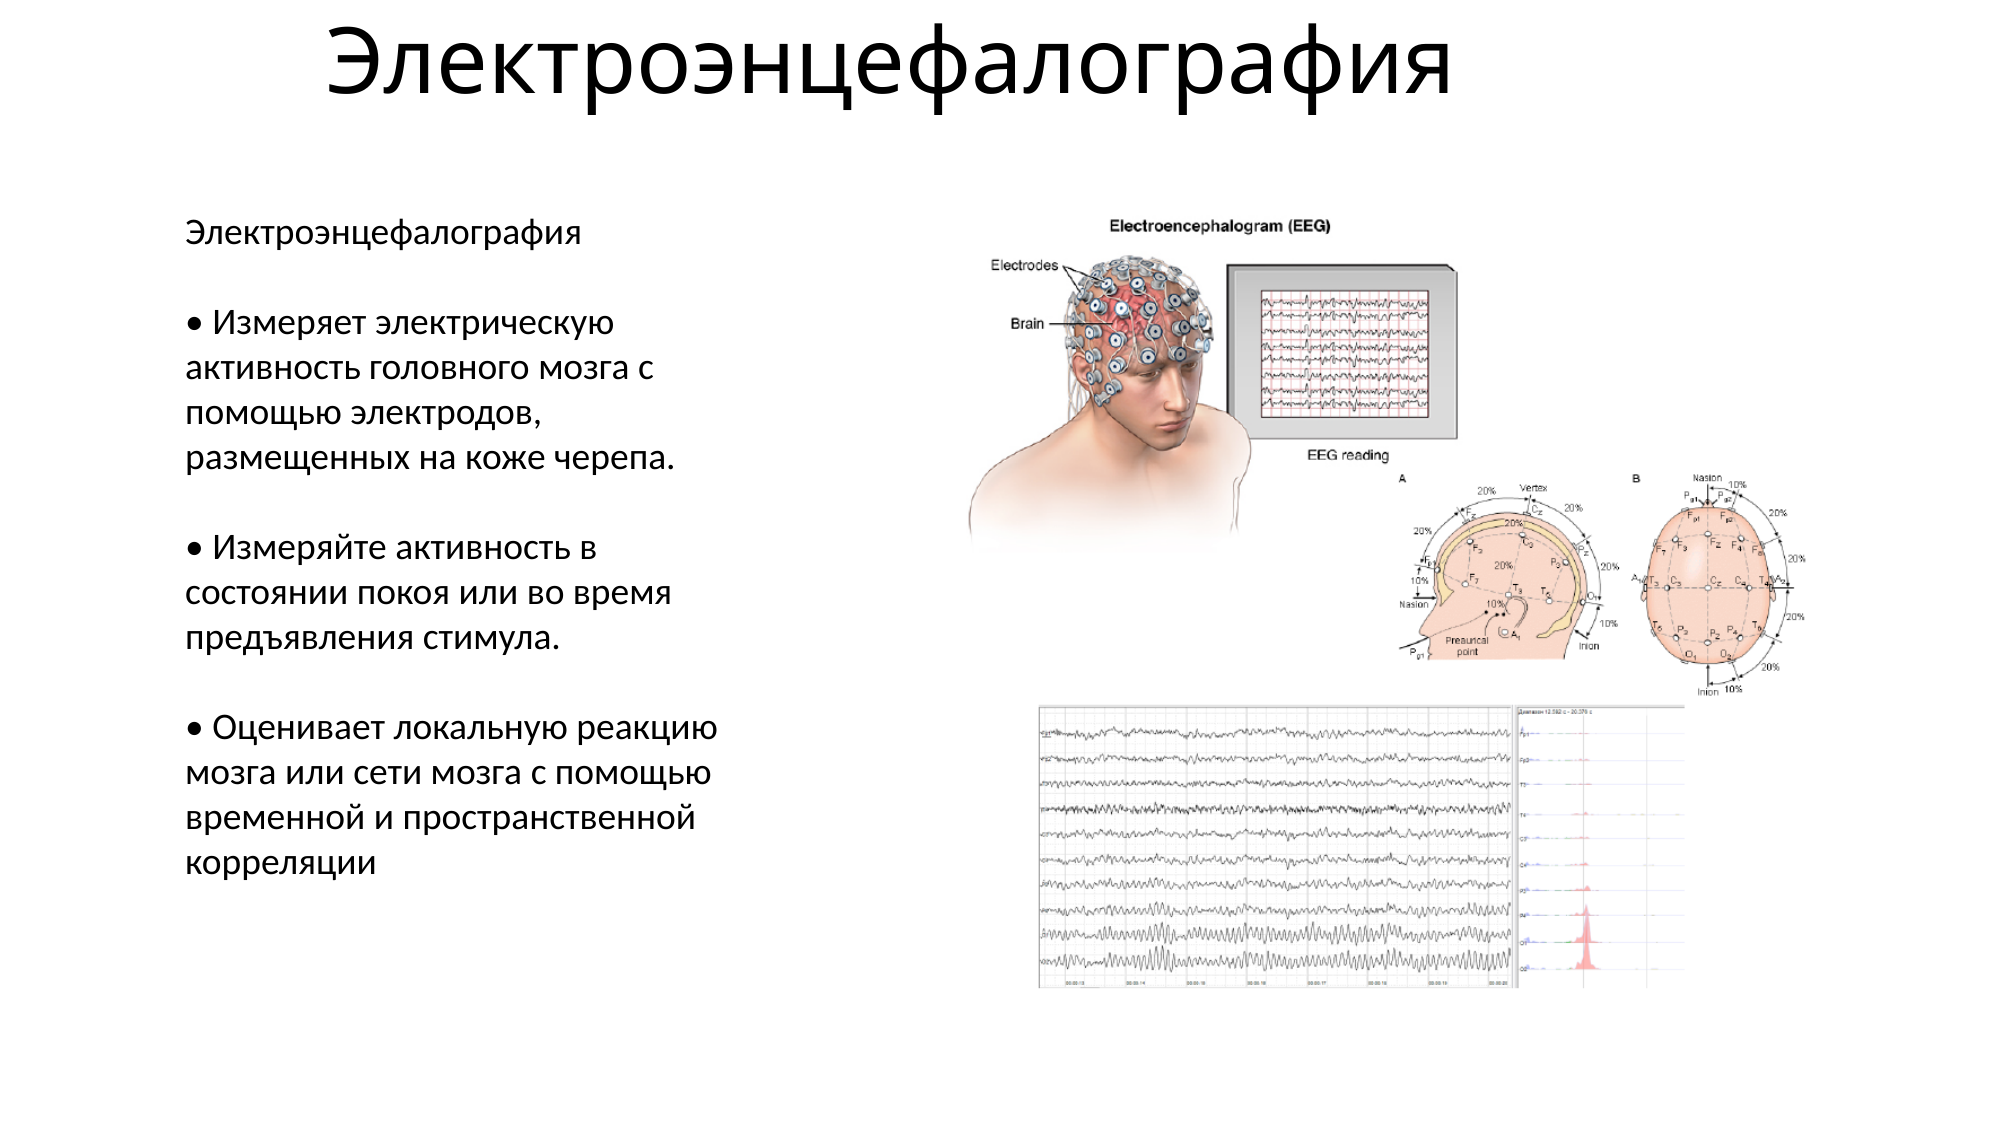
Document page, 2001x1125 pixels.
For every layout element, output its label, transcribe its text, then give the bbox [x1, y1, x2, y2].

title Электроэнцефалография [137, 13, 1646, 115]
picture [962, 199, 1854, 995]
text_box Электроэнцефалография • Измеряет электрическую активность головного мозга с помощью электродов, размещенных на коже черепа. • Измеряйте активность в состоянии покоя или во время предъявления стимула. • Оценивает локальную реакцию мозга или сети мозга с помощью временной и пространственной корреляции [170, 199, 755, 890]
